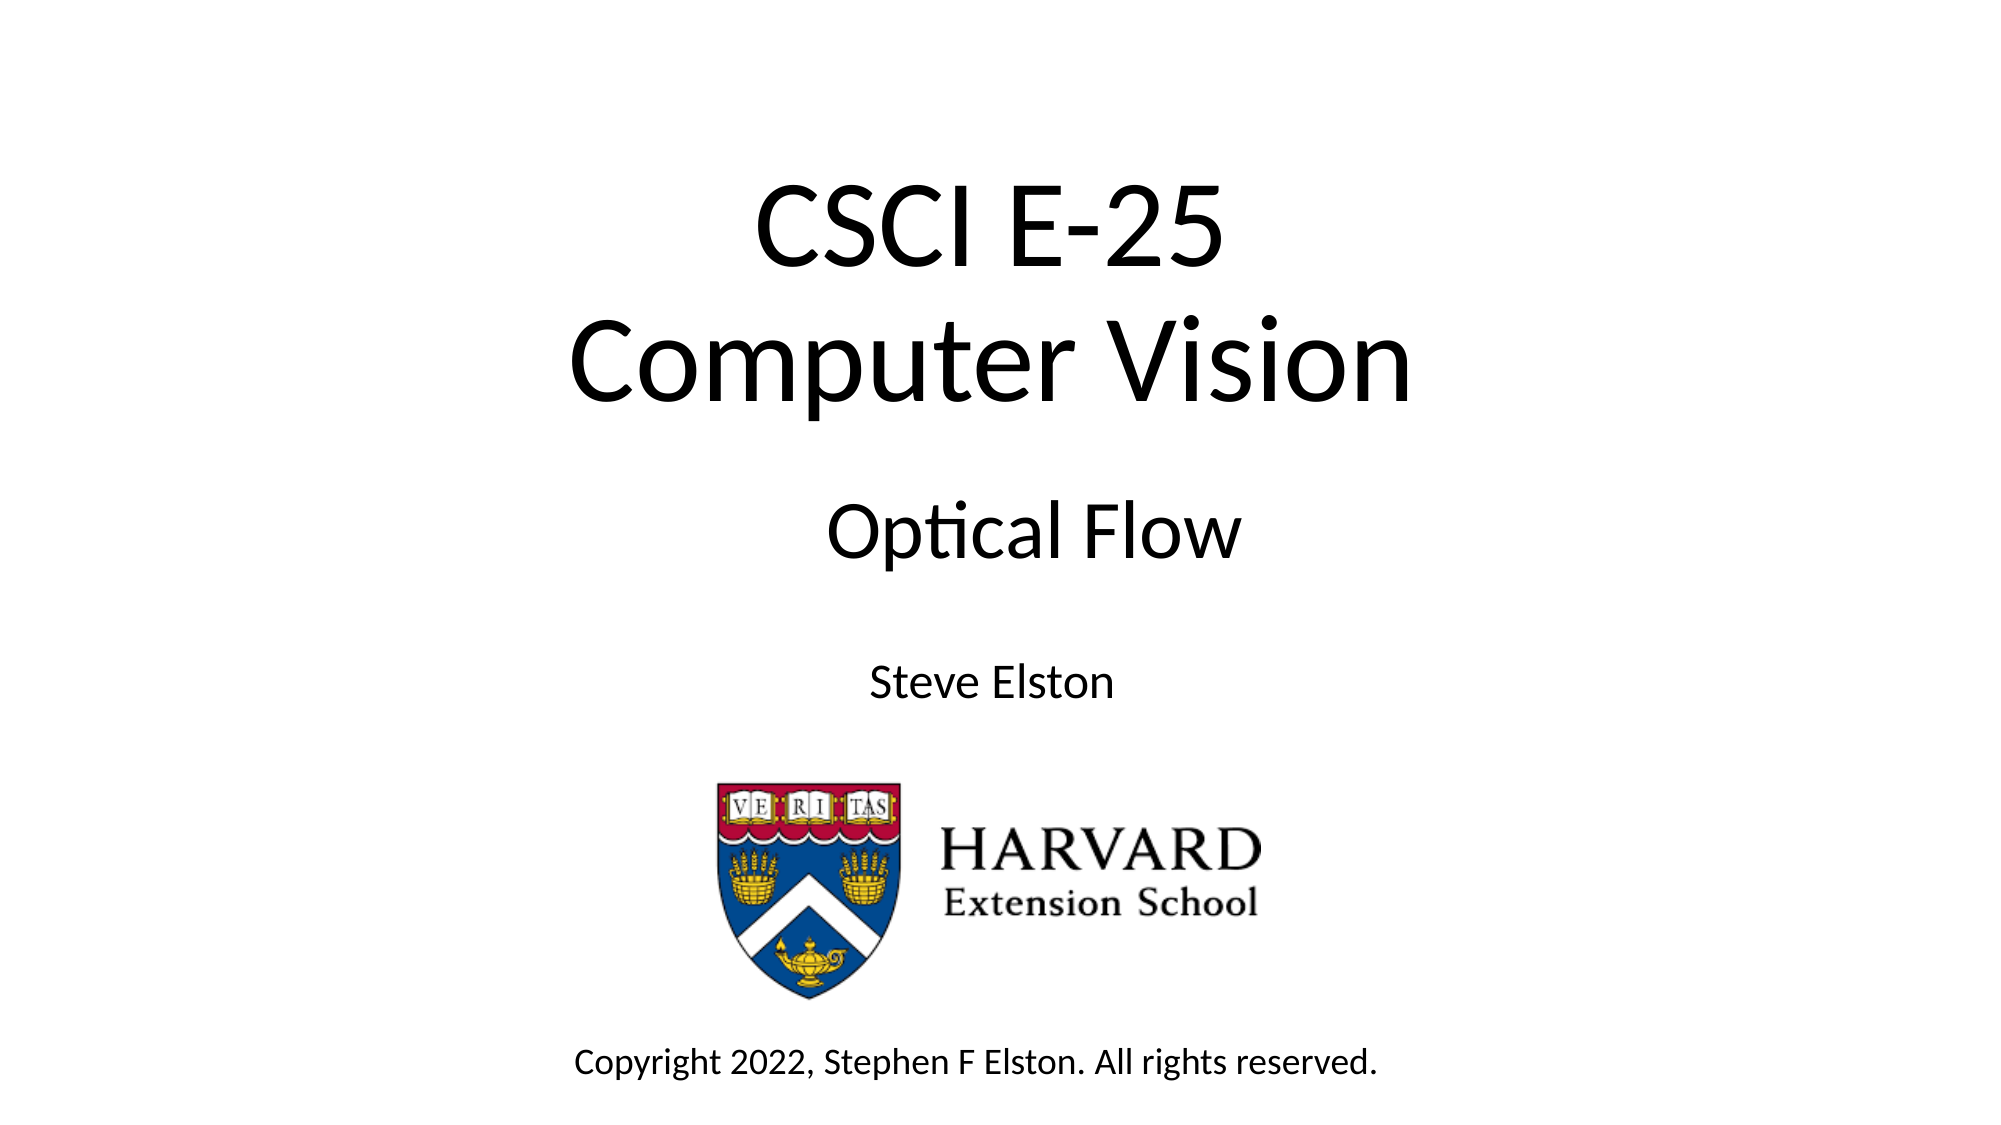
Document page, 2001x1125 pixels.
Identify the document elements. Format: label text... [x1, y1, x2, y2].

title CSCI E-25 Computer Vision [204, 44, 1780, 437]
text_box Copyright 2022, Stephen F Elston. All rights reserved. [226, 1034, 1727, 1116]
subtitle Steve Elston [242, 647, 1743, 729]
picture [713, 779, 1261, 1005]
text_box Optical Flow [129, 467, 1940, 583]
